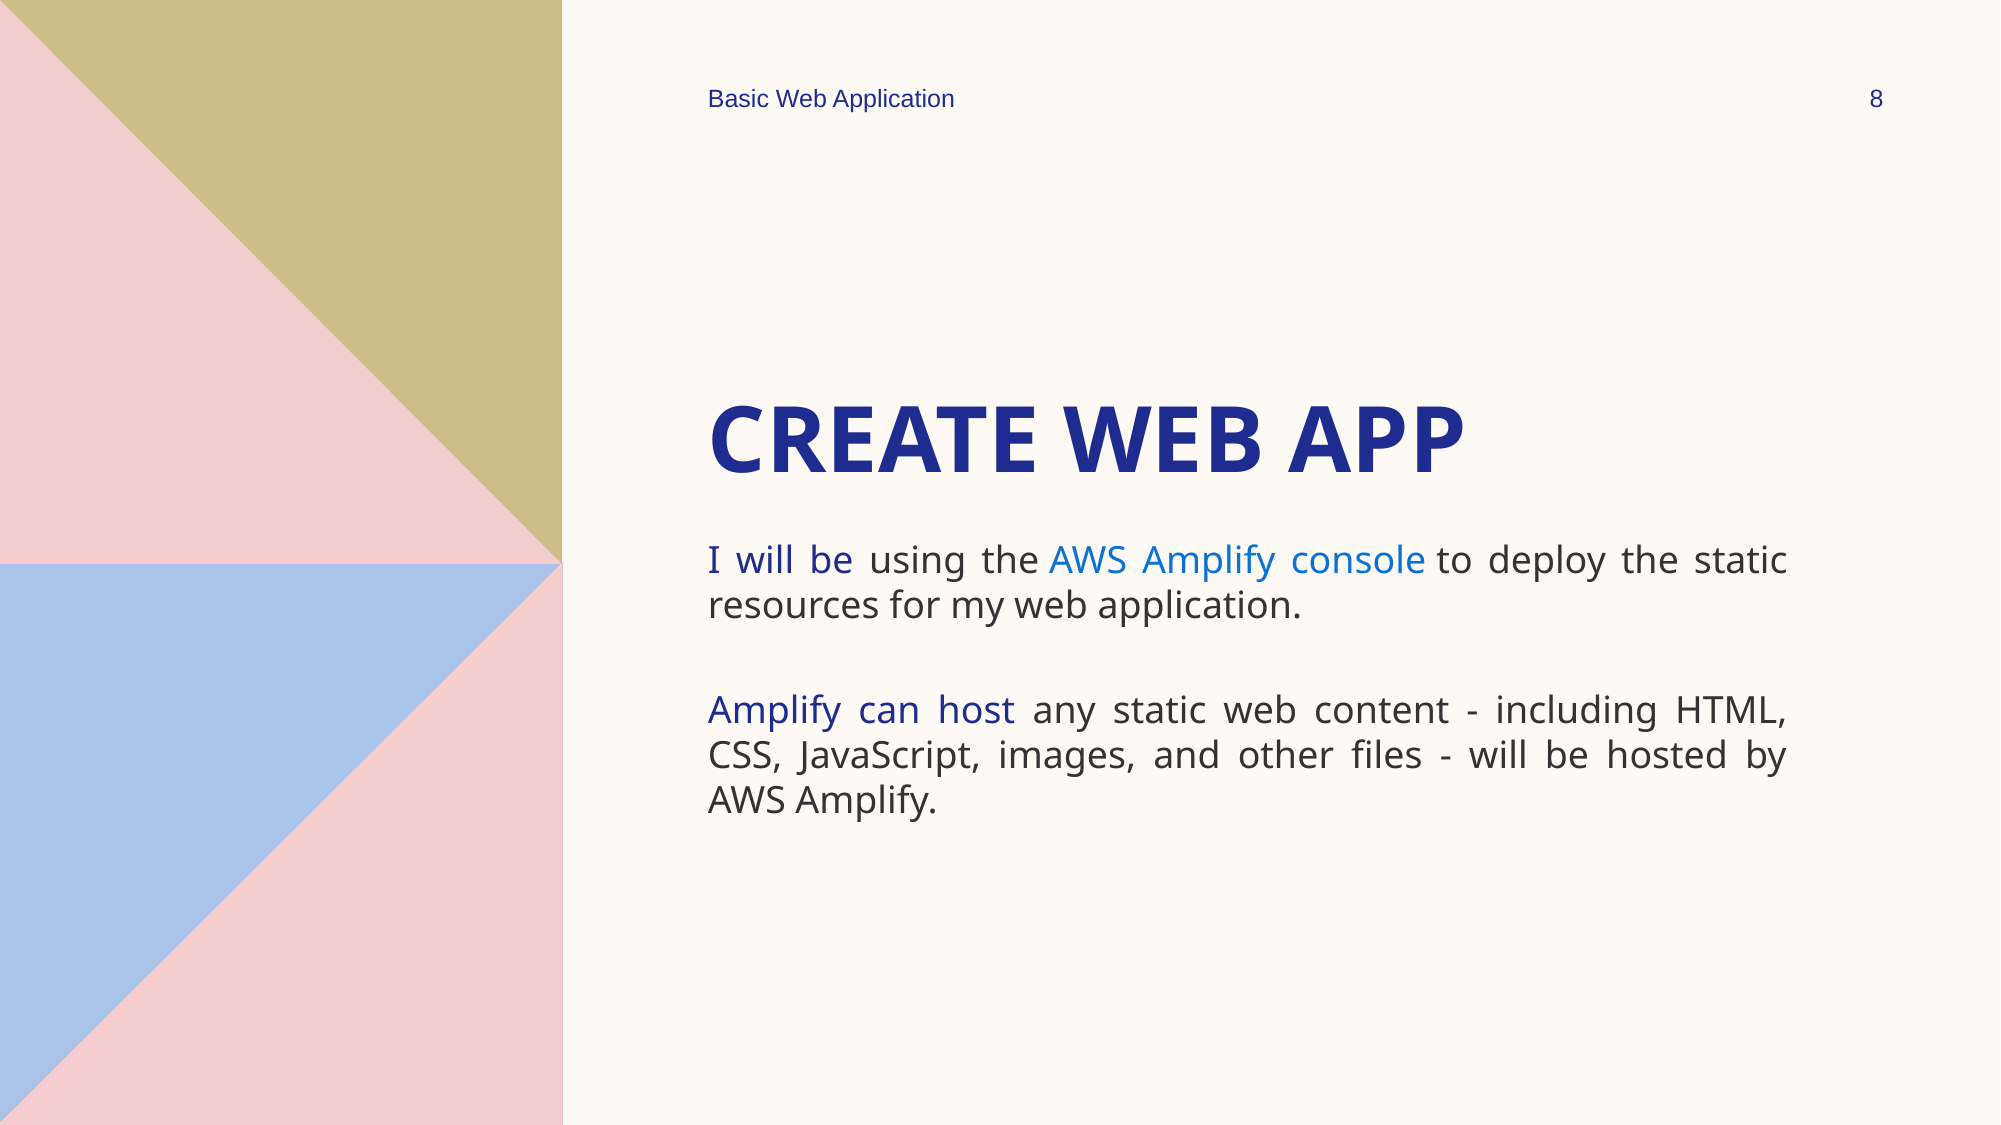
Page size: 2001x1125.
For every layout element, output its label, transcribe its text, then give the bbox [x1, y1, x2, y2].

title Create Web App [693, 373, 1803, 500]
footer Basic Web Application [693, 75, 1218, 120]
list I will be using the AWS Amplify console to deploy the static resources for my web application. Amplify can host any static web content - including HTML, CSS, JavaScript, images, and other files - will be hosted by AWS Amplify. [693, 528, 1803, 972]
slide_number 8 [1795, 75, 1958, 120]
